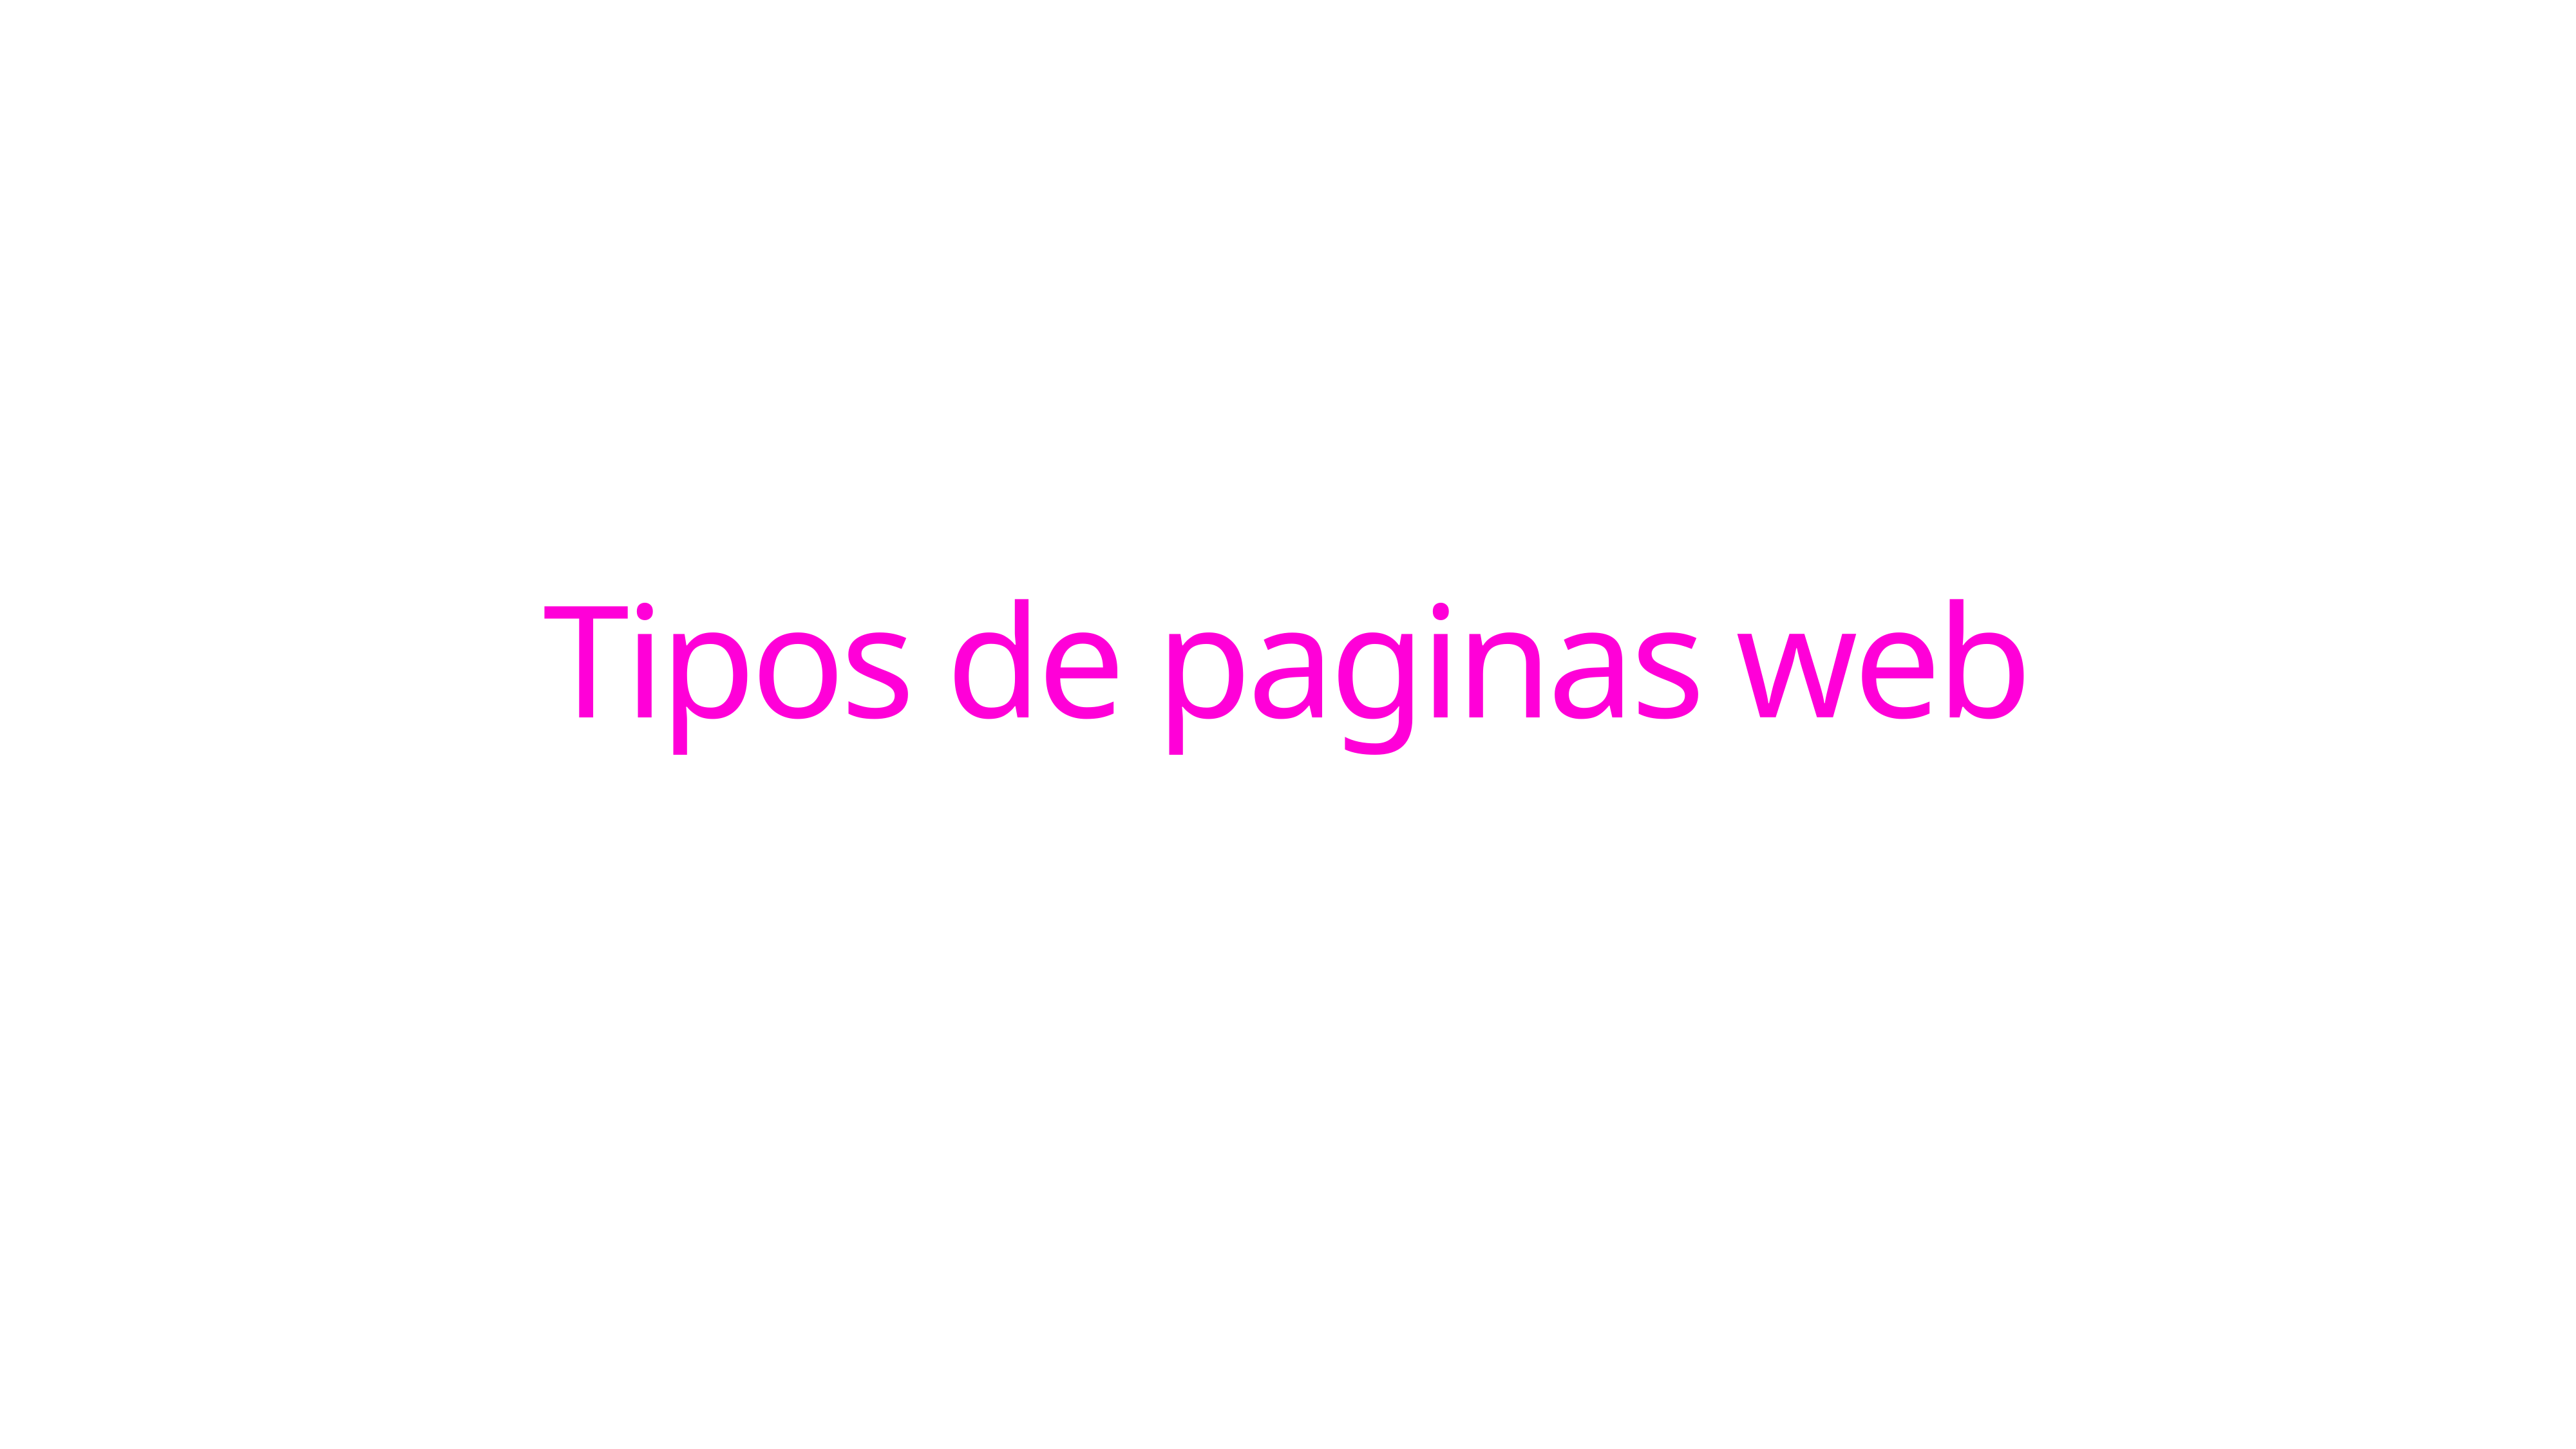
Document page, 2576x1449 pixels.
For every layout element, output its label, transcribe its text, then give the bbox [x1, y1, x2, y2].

title Tipos de paginas web [133, 347, 2443, 757]
